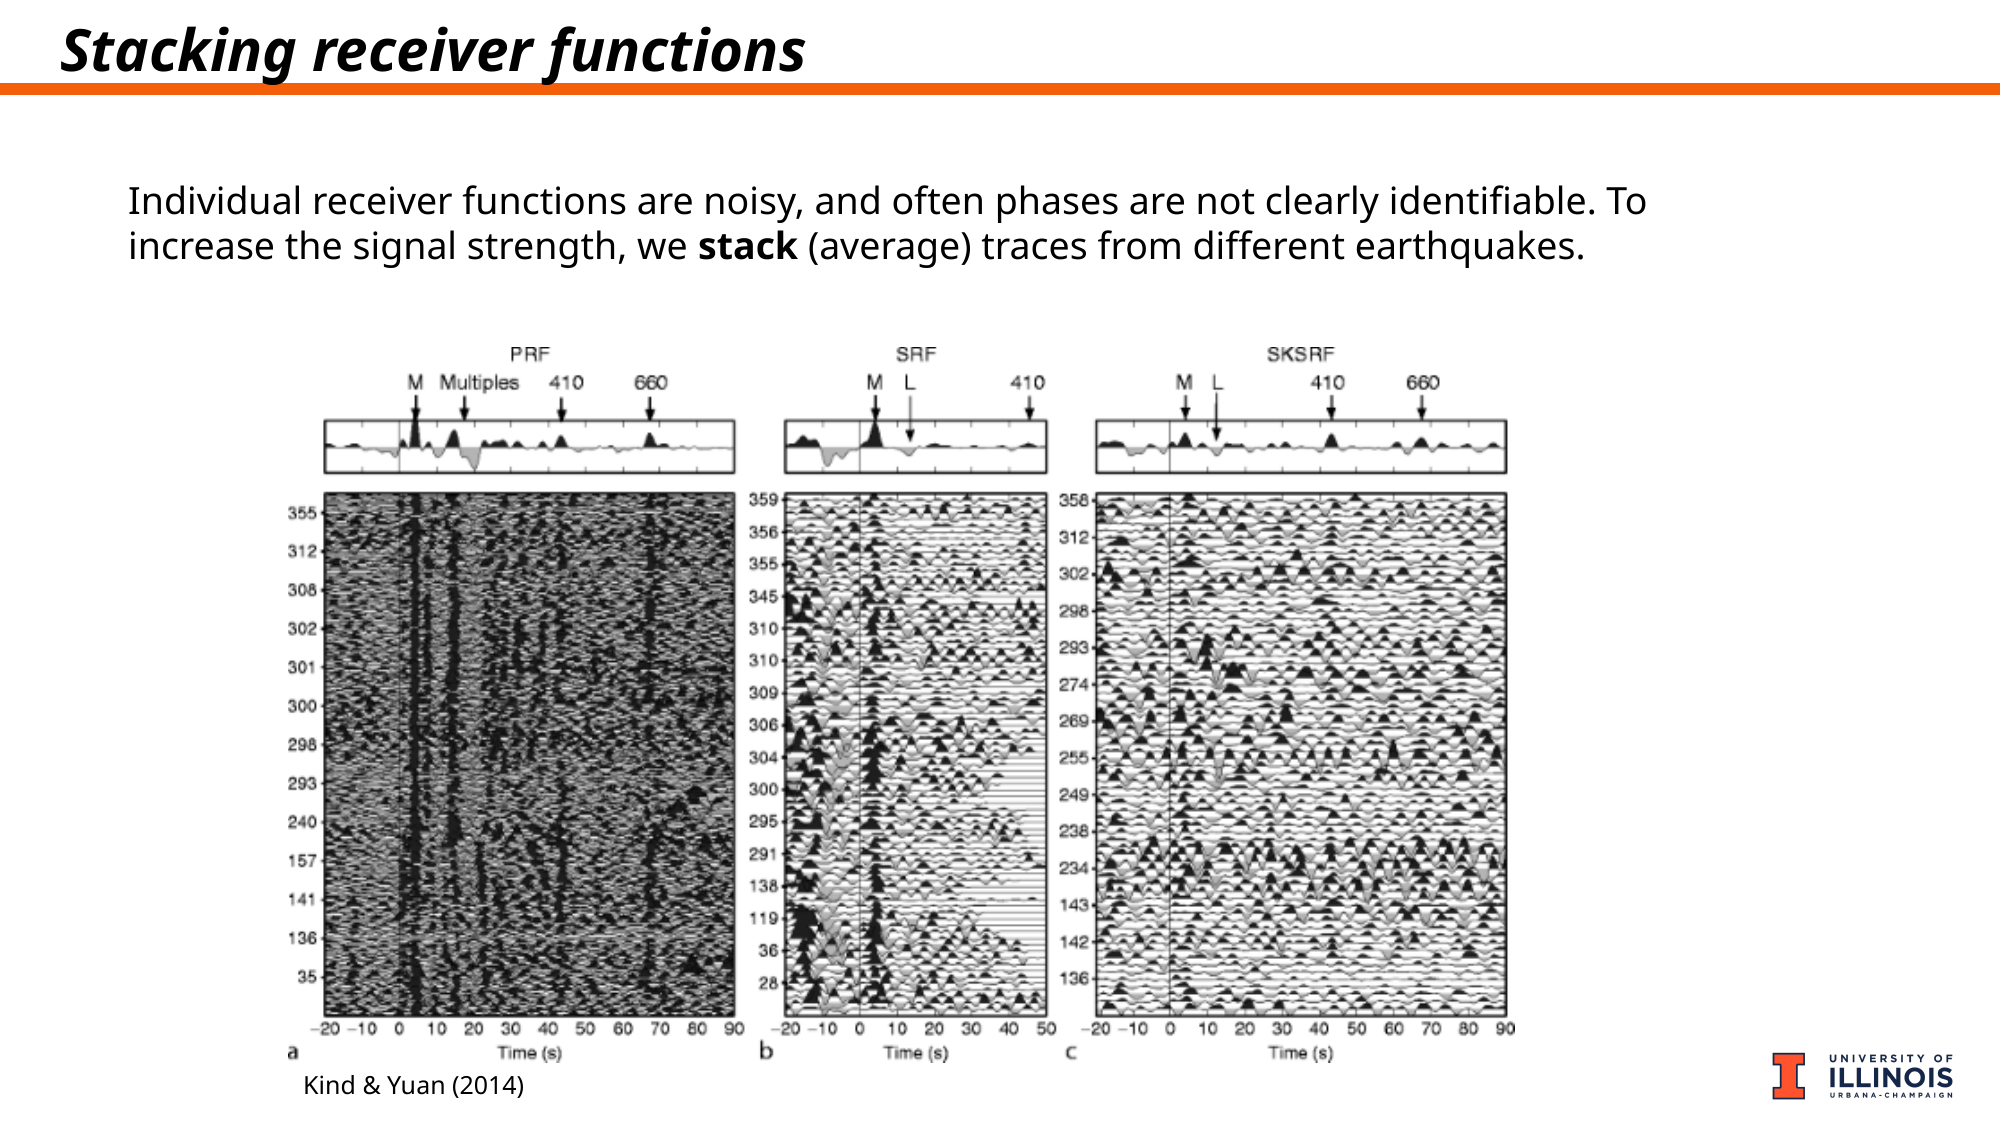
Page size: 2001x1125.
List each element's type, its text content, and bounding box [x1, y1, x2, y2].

title Stacking receiver functions [45, 0, 1771, 112]
picture [1747, 1030, 1978, 1125]
text_box Individual receiver functions are noisy, and often phases are not clearly identifiable. To increase the signal strength, we stack (average) traces from different earthquakes. [113, 169, 1810, 275]
picture [288, 347, 1515, 1063]
text_box Kind & Yuan (2014) [288, 1063, 708, 1108]
